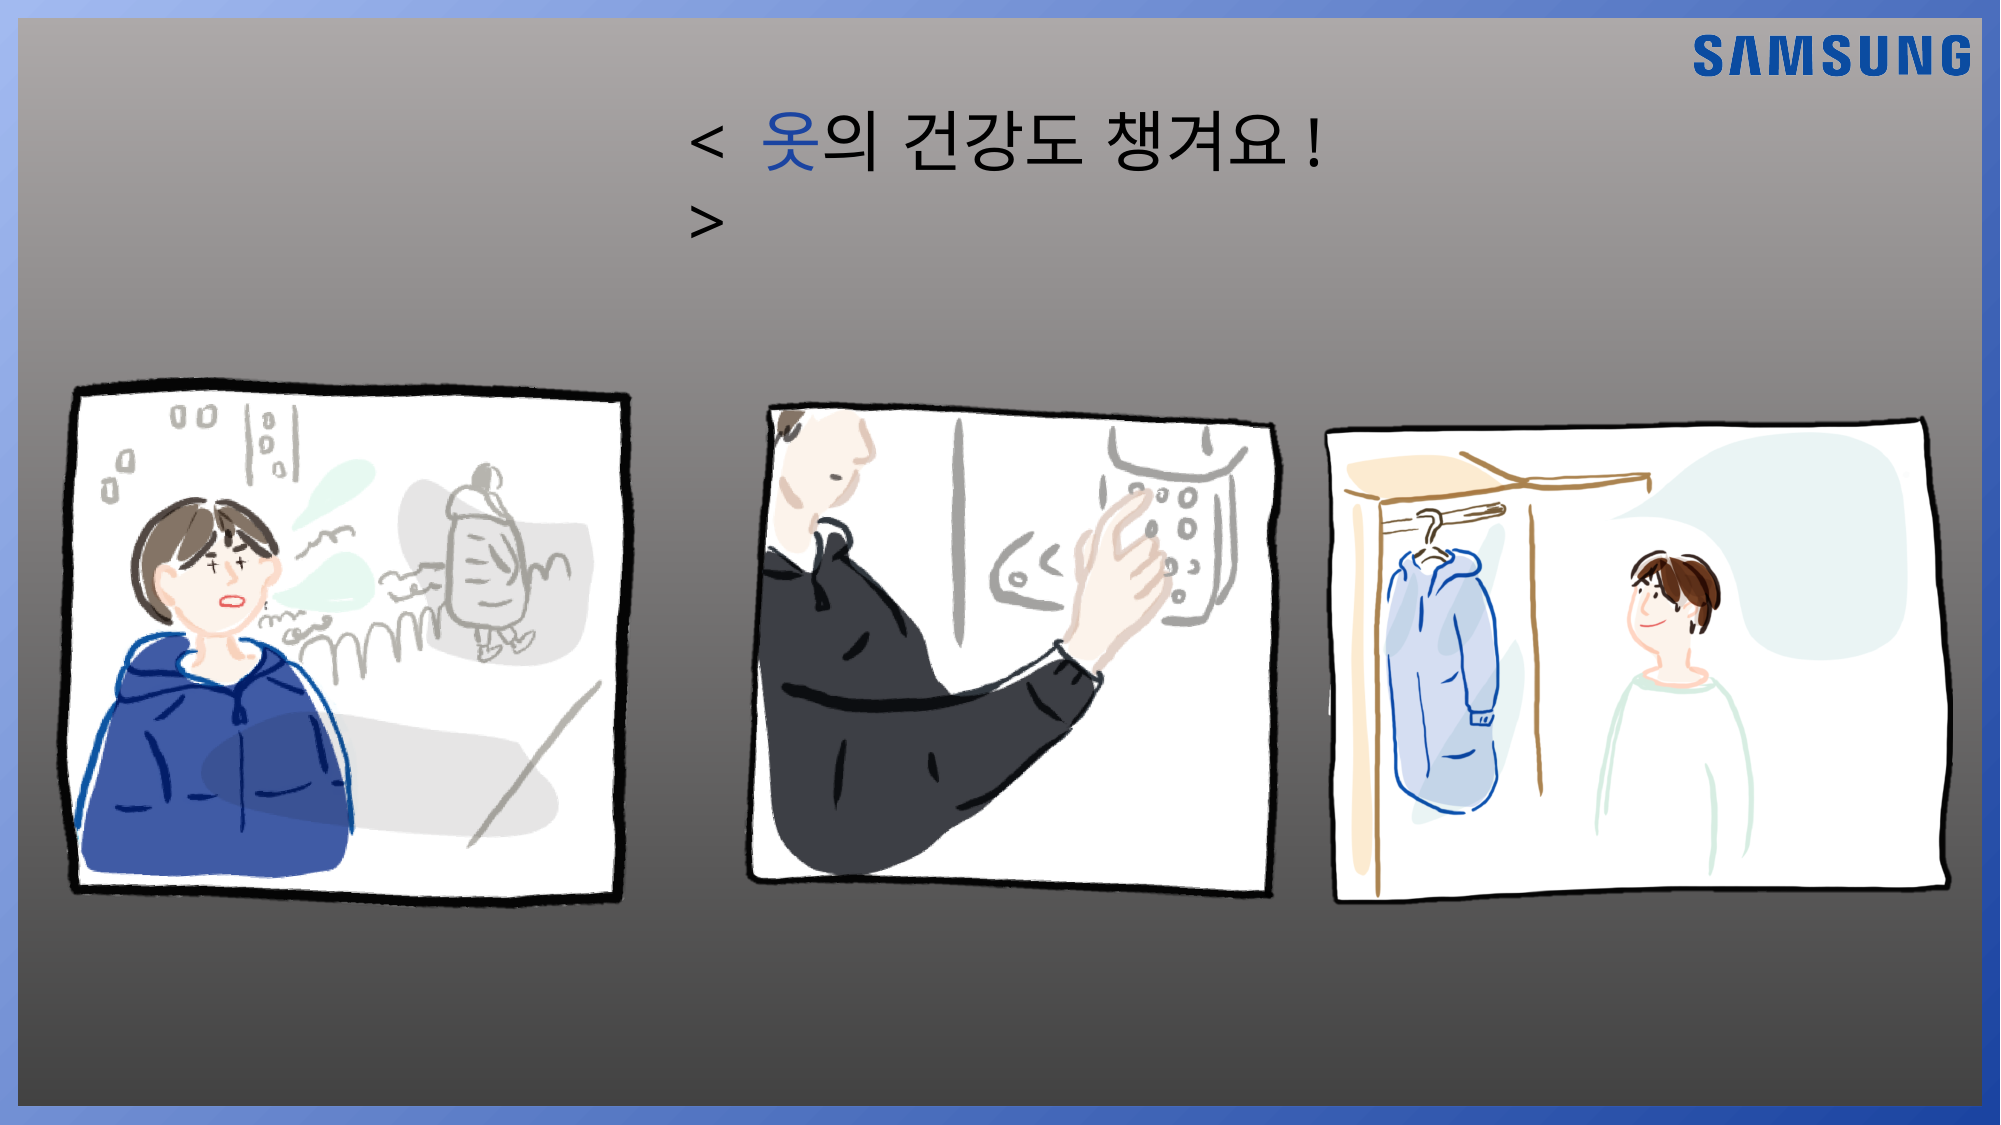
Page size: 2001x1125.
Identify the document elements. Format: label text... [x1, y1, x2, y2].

picture [47, 350, 640, 944]
picture [1694, 0, 1970, 147]
picture [1318, 339, 1953, 975]
text_box < 옷의 건강도 챙겨요! > [674, 92, 1385, 268]
text_box [0, 0, 2000, 1125]
picture [732, 364, 1297, 930]
